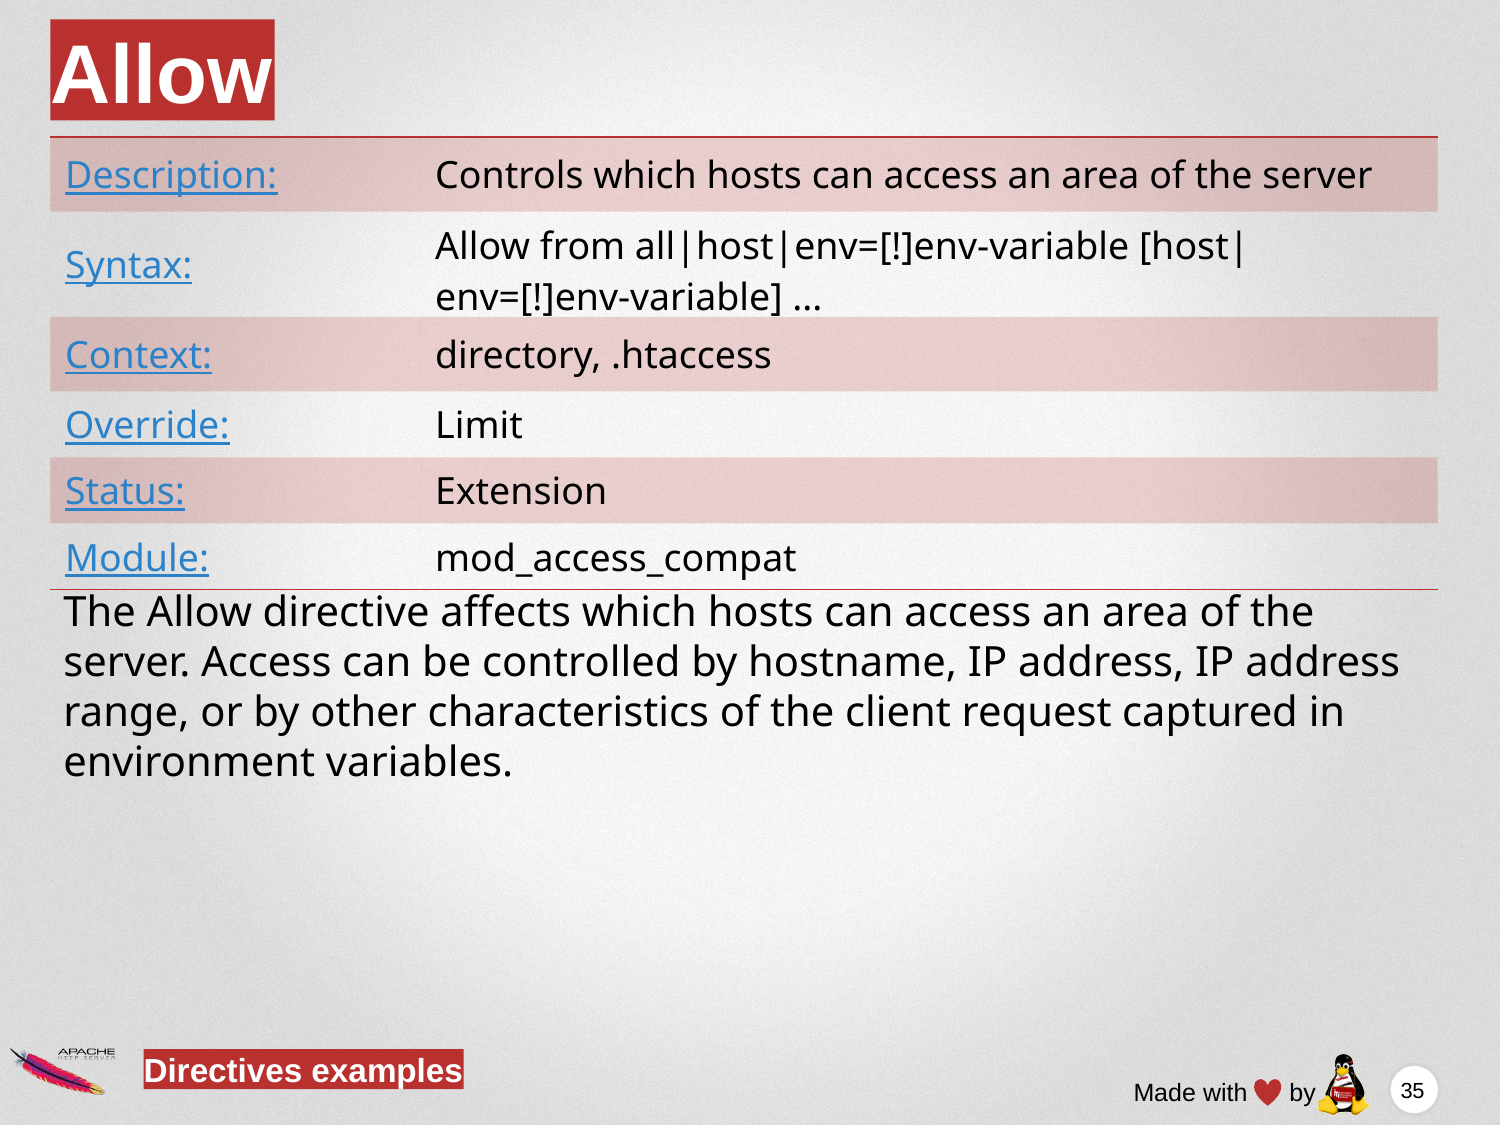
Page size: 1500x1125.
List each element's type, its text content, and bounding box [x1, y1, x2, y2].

table_cell Syntax: [50, 212, 420, 317]
table_cell Status: [50, 457, 420, 523]
table_cell Module: [50, 523, 420, 577]
text_box The Allow directive affects which hosts can access an area of the server. Access can be controlled by hostname, IP address, IP address range, or by other characteristics of the client request captured in environment variables. [48, 577, 1420, 792]
table_cell Override: [50, 391, 420, 457]
table_cell Extension [420, 457, 1438, 523]
picture [0, 0, 1500, 1125]
text_box Directives examples [143, 1049, 464, 1090]
table_cell Allow from all|host|env=[!]env-variable [host|env=[!]env-variable] ... [420, 212, 1438, 317]
table_header Controls which hosts can access an area of the server [420, 138, 1438, 212]
title Allow [50, 19, 275, 121]
table_cell mod_access_compat [420, 523, 1438, 589]
table_cell Limit [420, 391, 1438, 457]
slide_number 35 [1385, 1069, 1454, 1125]
table_cell Context: [50, 317, 420, 391]
table_header Description: [50, 138, 420, 212]
table_cell directory, .htaccess [420, 317, 1438, 391]
